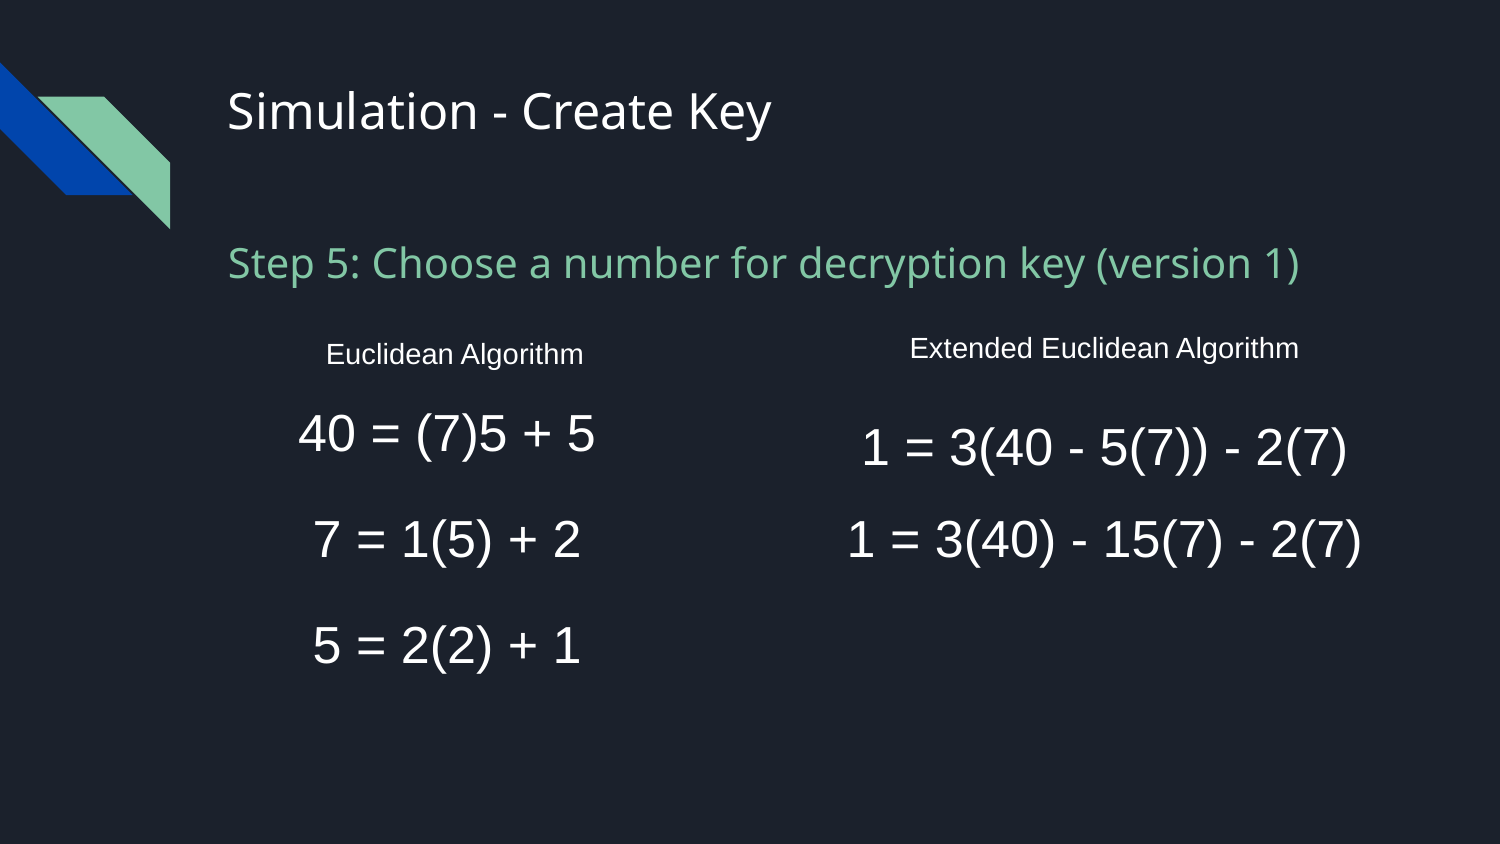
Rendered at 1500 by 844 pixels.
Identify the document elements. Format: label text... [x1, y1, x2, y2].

text_box 1 = 3(40) - 15(7) - 2(7) [744, 481, 1466, 583]
text_box 5 = 2(2) + 1 [222, 587, 672, 689]
text_box Euclidean Algorithm [91, 315, 819, 386]
text_box Extended Euclidean Algorithm [740, 309, 1469, 380]
text_box Step 5: Choose a number for decryption key (version 1) [212, 214, 1368, 302]
text_box 40 = (7)5 + 5 [222, 386, 672, 477]
title Simulation - Create Key [212, 64, 1368, 214]
text_box 7 = 1(5) + 2 [222, 481, 672, 583]
text_box 1 = 3(40 - 5(7)) - 2(7) [744, 389, 1466, 481]
